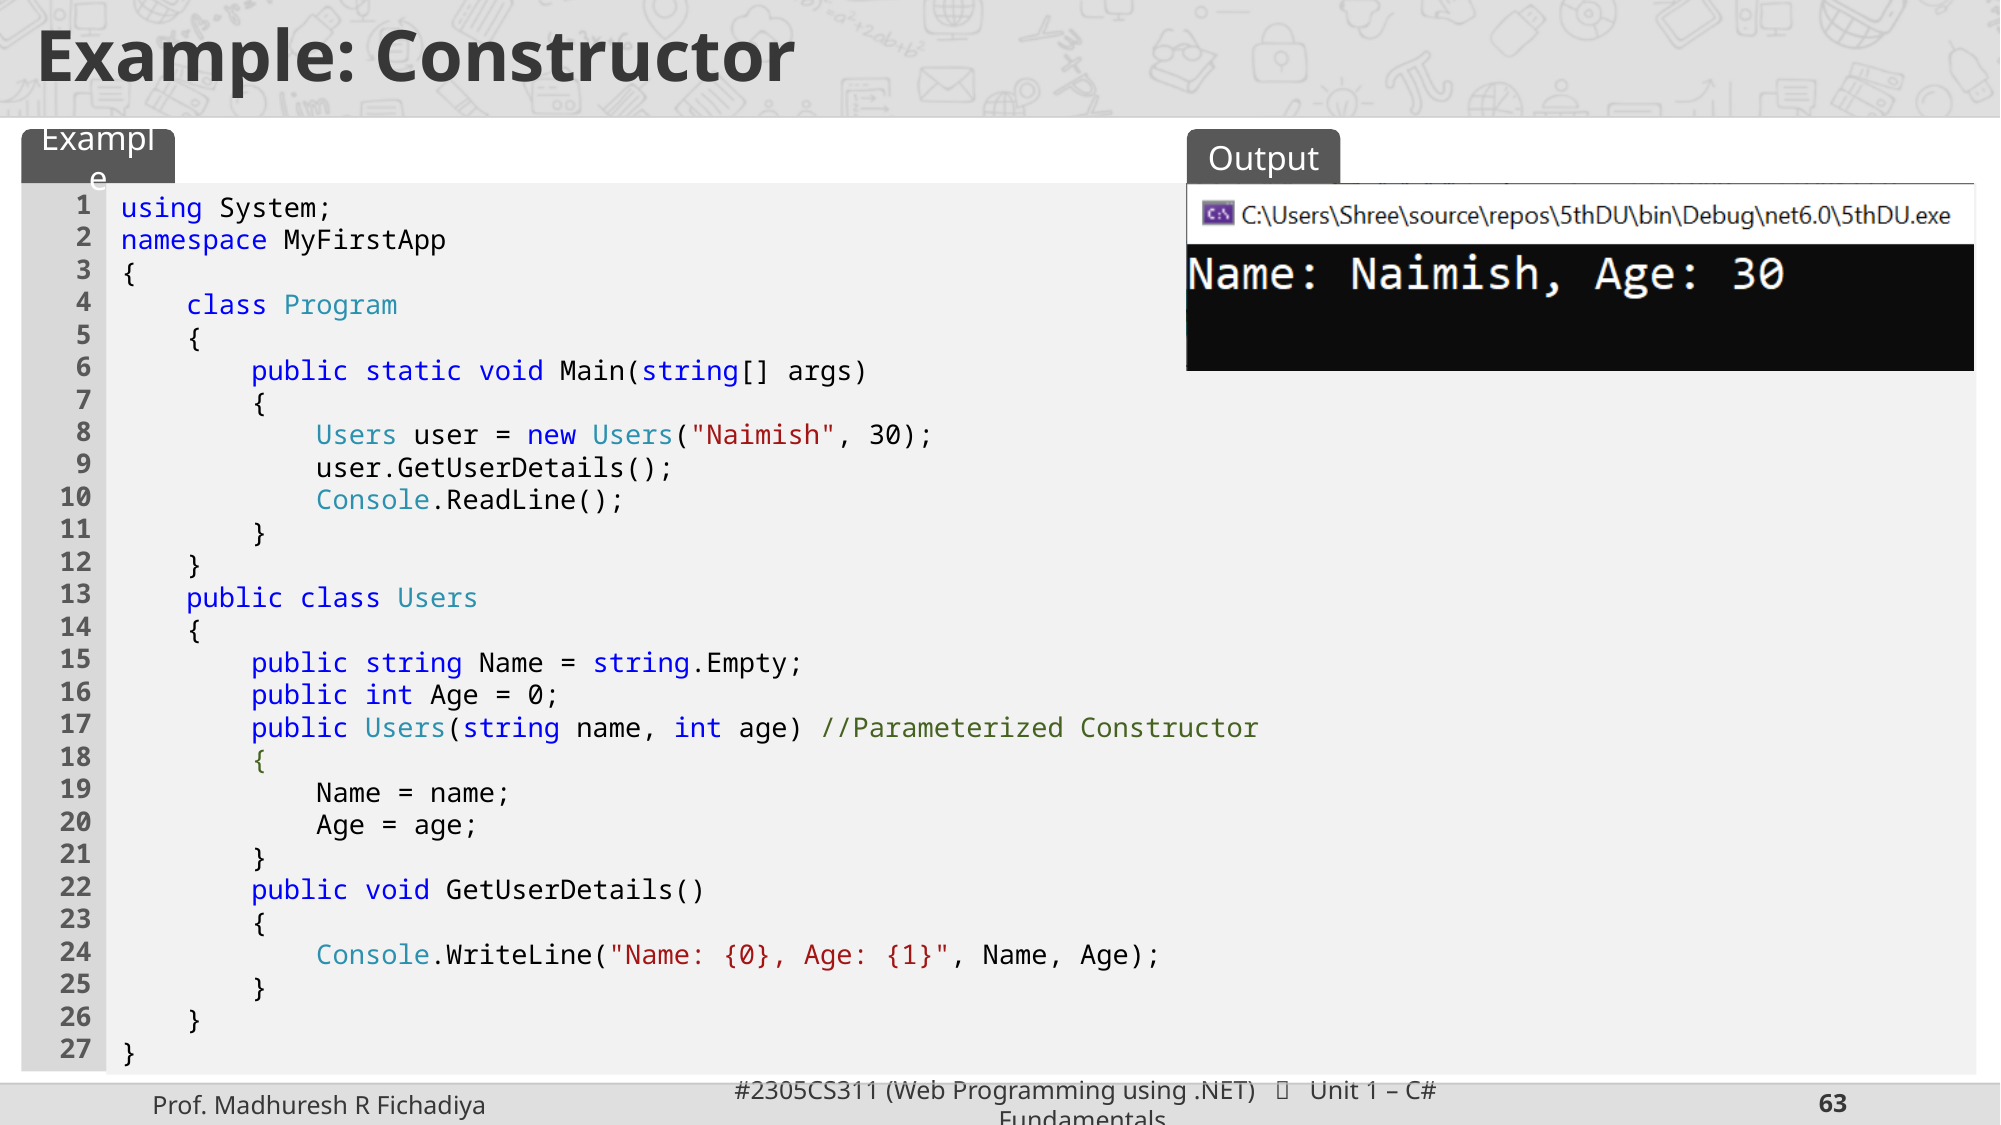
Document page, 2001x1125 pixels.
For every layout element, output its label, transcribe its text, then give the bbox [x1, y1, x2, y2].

title Example: Constructor [0, 0, 2000, 117]
text_box 1 2 3 4 5 6 7 8 9 10 11 12 13 14 15 16 17 18 19 20 21 22 23 24 25 26 27 [21, 185, 107, 1072]
picture [1186, 183, 1974, 371]
text_box Output [1185, 128, 1342, 185]
text_box using System; namespace MyFirstApp { class Program { public static void Main(string[] args) { Users user = new Users("Naimish", 30); user.GetUserDetails(); Console.ReadLine(); } } public class Users { public string Name = string.Empty; public int Age = 0; public Users(string name, int age) //Parameterized Constructor { Name = name; Age = age; } public void GetUserDetails() { Console.WriteLine("Name: {0}, Age: {1}", Name, Age); } } } [106, 183, 1977, 1075]
text_box Example [20, 128, 177, 185]
